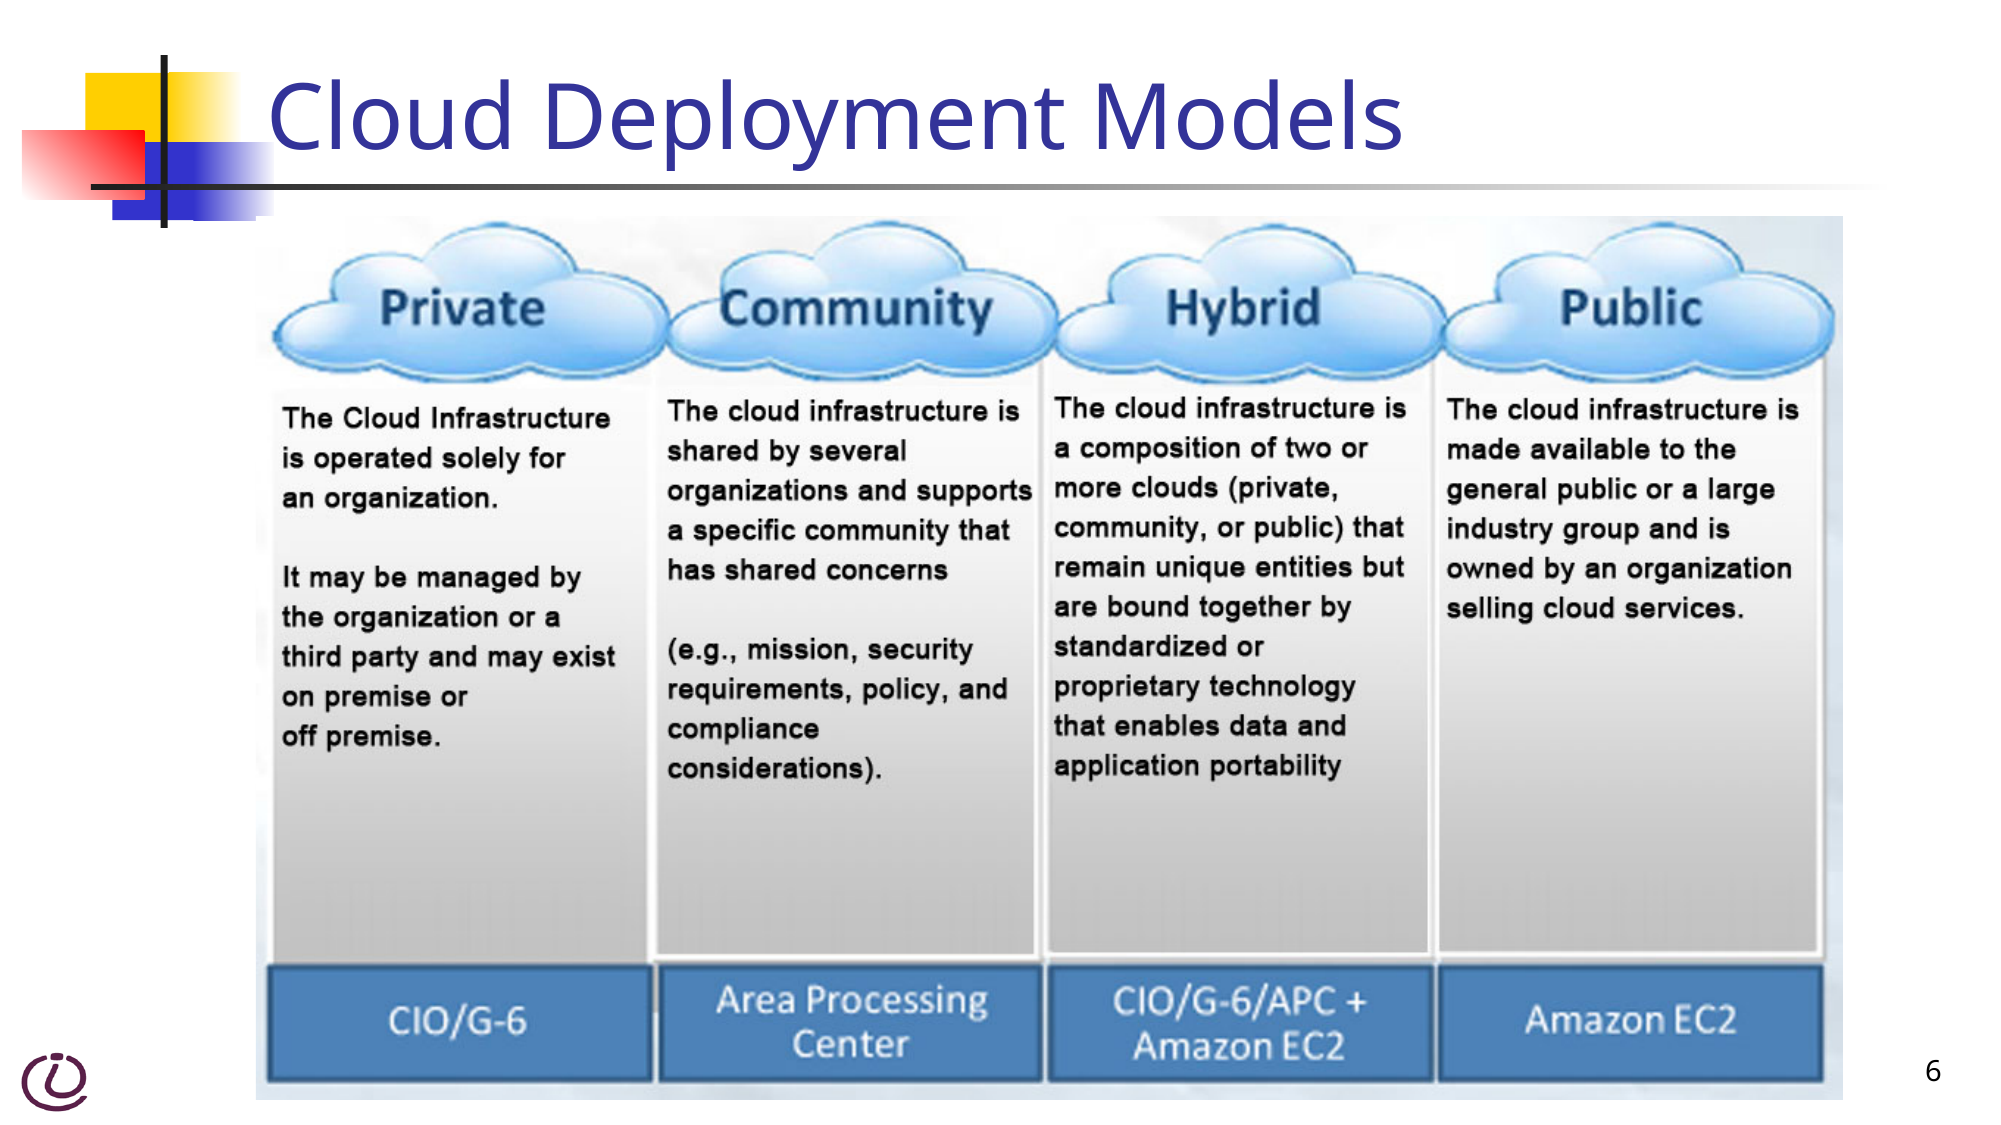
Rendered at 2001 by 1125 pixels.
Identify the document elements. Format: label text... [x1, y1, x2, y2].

title Cloud Deployment Models [251, 35, 1957, 175]
slide_number 6 [1847, 1049, 1958, 1100]
picture [17, 1049, 92, 1113]
picture [255, 216, 1844, 1100]
